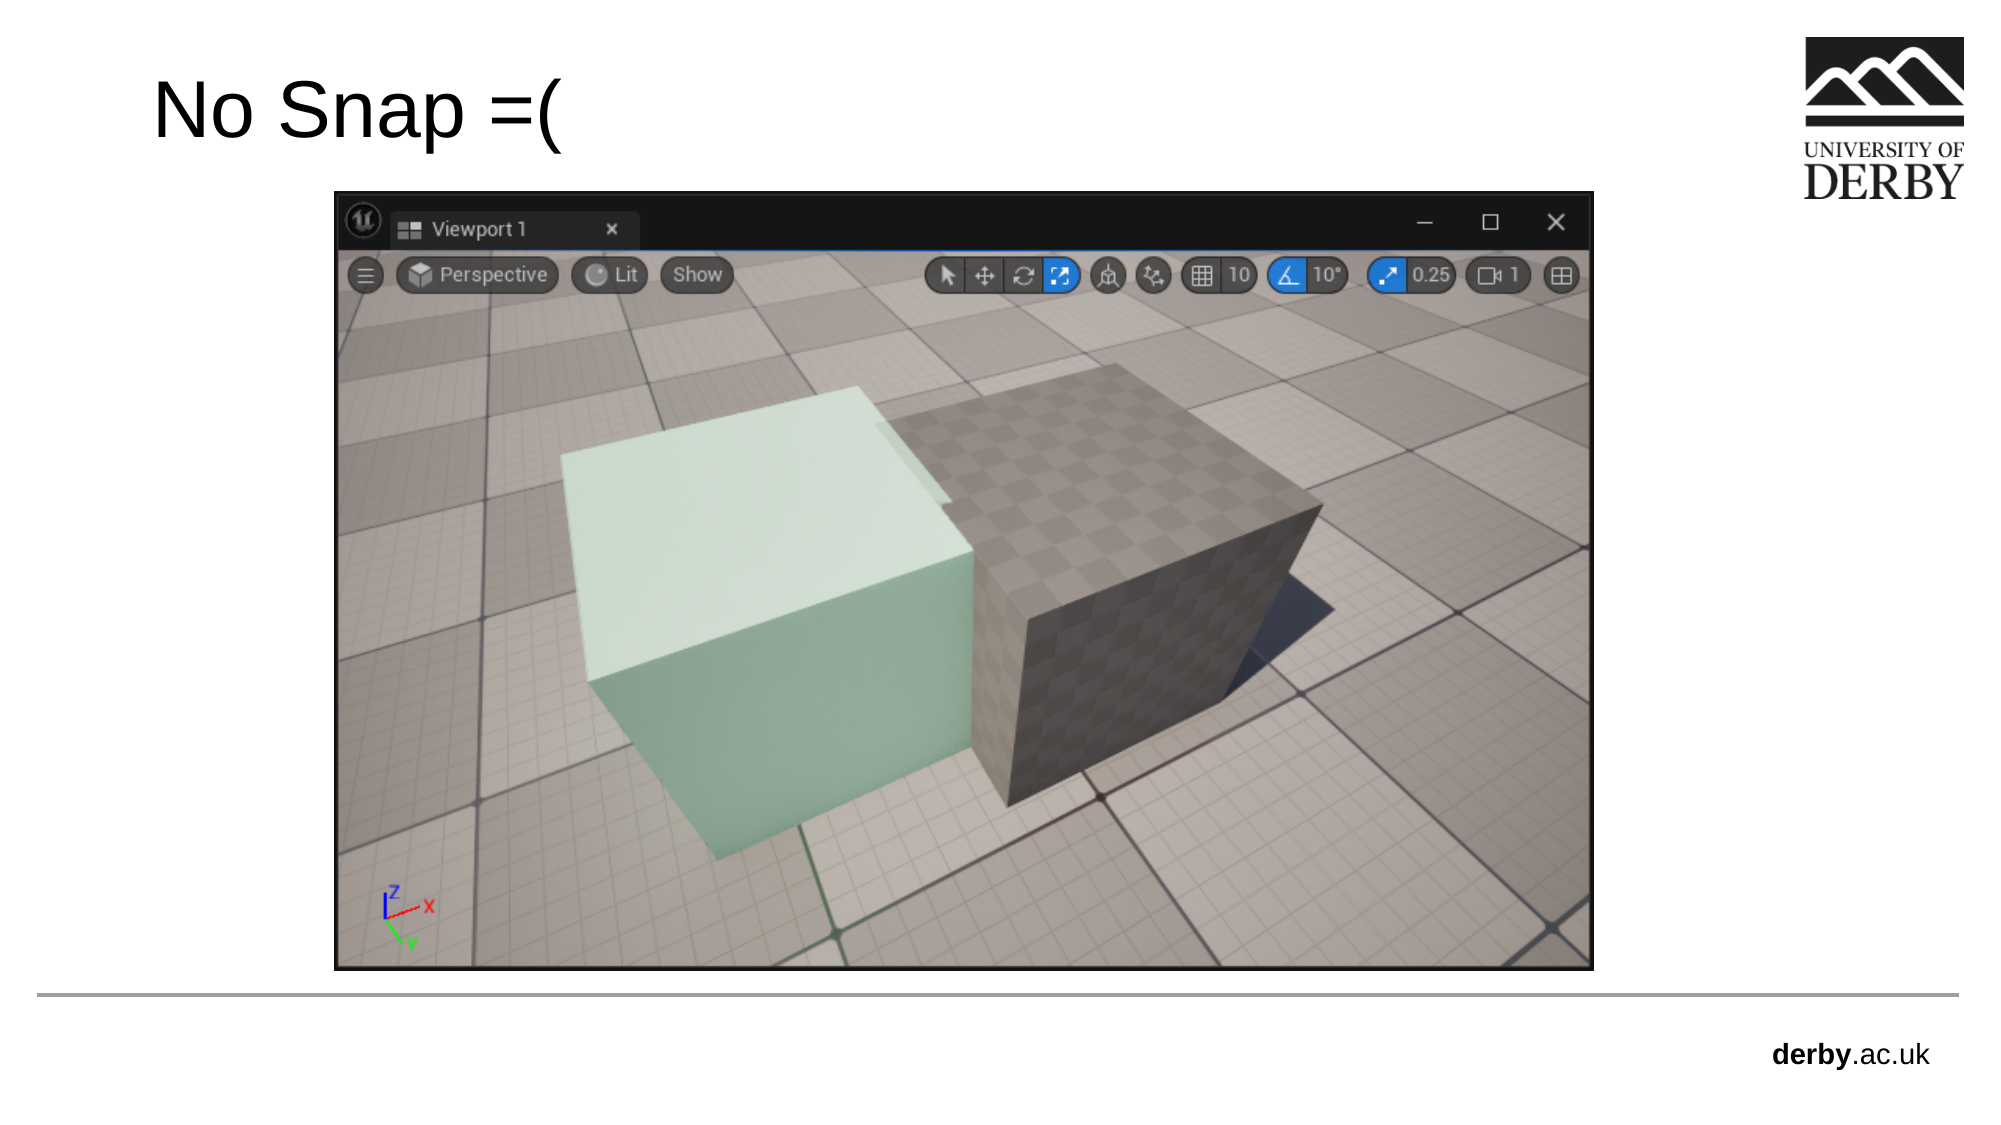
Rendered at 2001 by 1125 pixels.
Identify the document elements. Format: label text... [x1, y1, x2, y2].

title No Snap =( [137, 59, 1791, 163]
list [334, 191, 1594, 971]
picture [1804, 37, 1964, 199]
